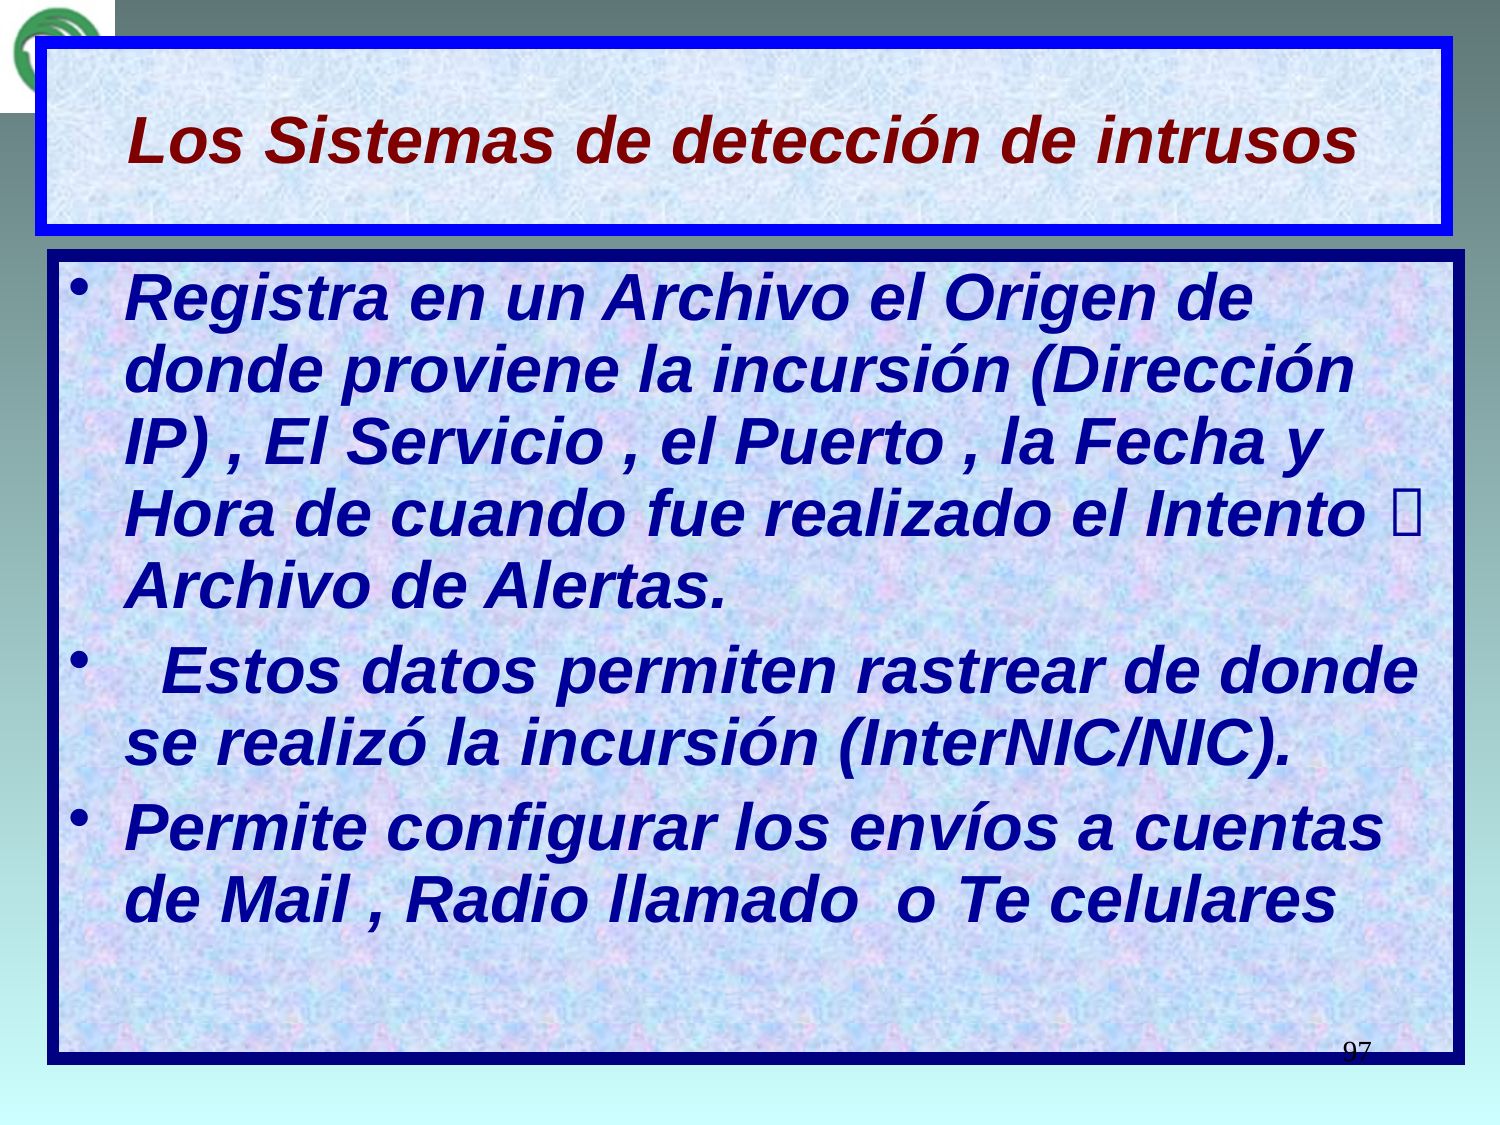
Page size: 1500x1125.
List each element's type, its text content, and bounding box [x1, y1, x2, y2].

title Los Sistemas de detección de intrusos [40, 42, 1448, 231]
list Registra en un Archivo el Origen de donde proviene la incursión (Dirección IP) , El Servicio , el Puerto , la Fecha y Hora de cuando fue realizado el Intento  Archivo de Alertas. Estos datos permiten rastrear de donde se realizó la incursión (InterNIC/NIC). Permite configurar los envíos a cuentas de Mail , Radio llamado o Te celulares [52, 255, 1460, 1059]
picture [0, 0, 115, 113]
slide_number 97 [1074, 1024, 1388, 1101]
